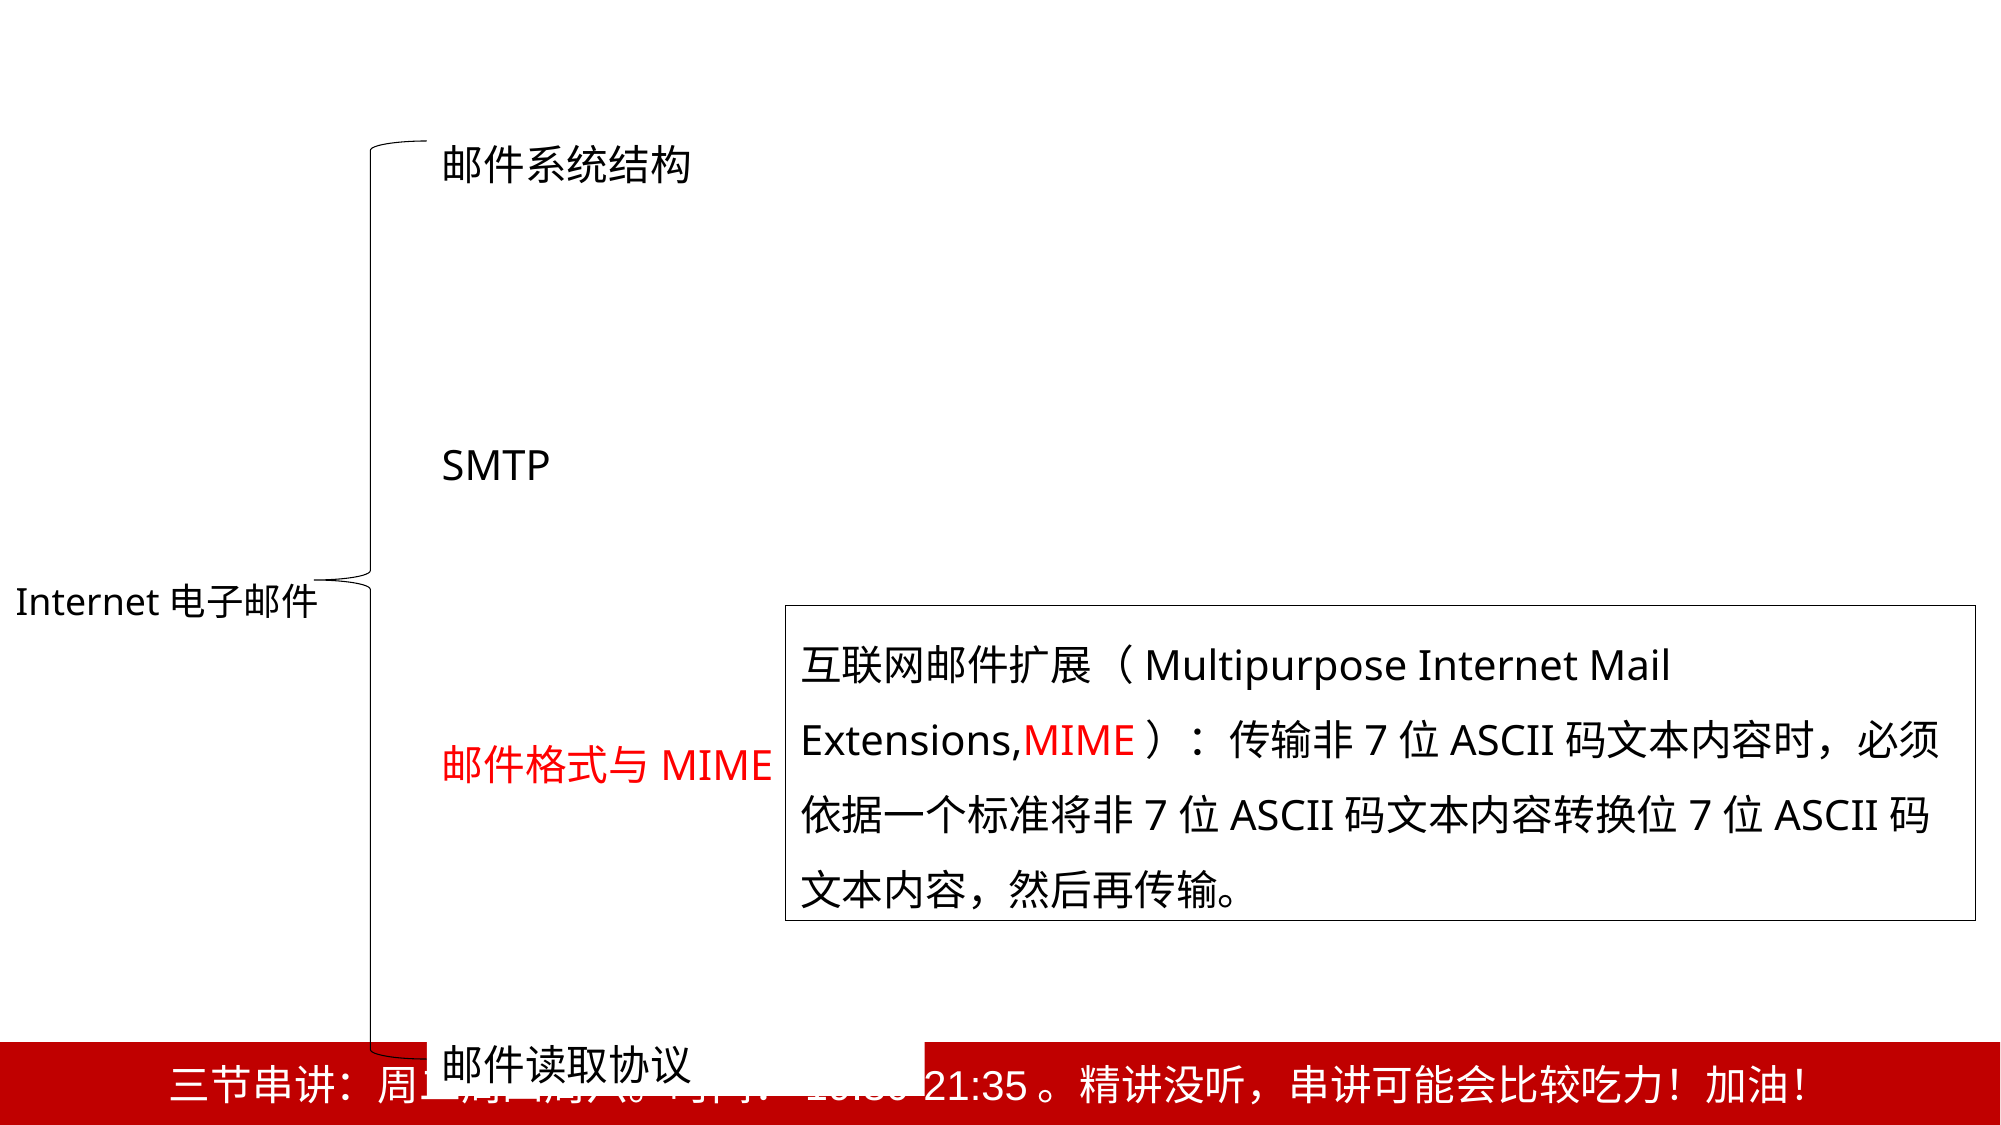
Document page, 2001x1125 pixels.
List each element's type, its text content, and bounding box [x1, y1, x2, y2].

text_box Internet电子邮件 [0, 547, 334, 630]
text_box 邮件系统结构 SMTP 邮件格式与MIME 邮件读取协议 [426, 106, 925, 1096]
text_box [334, 140, 426, 1060]
text_box 互联网邮件扩展（Multipurpose Internet Mail Extensions,MIME）：传输非7位ASCII码文本内容时，必须依据一个标准将非7位ASCII码文本内容转换位7位ASCII码文本内容，然后再传输。 [785, 605, 1976, 921]
